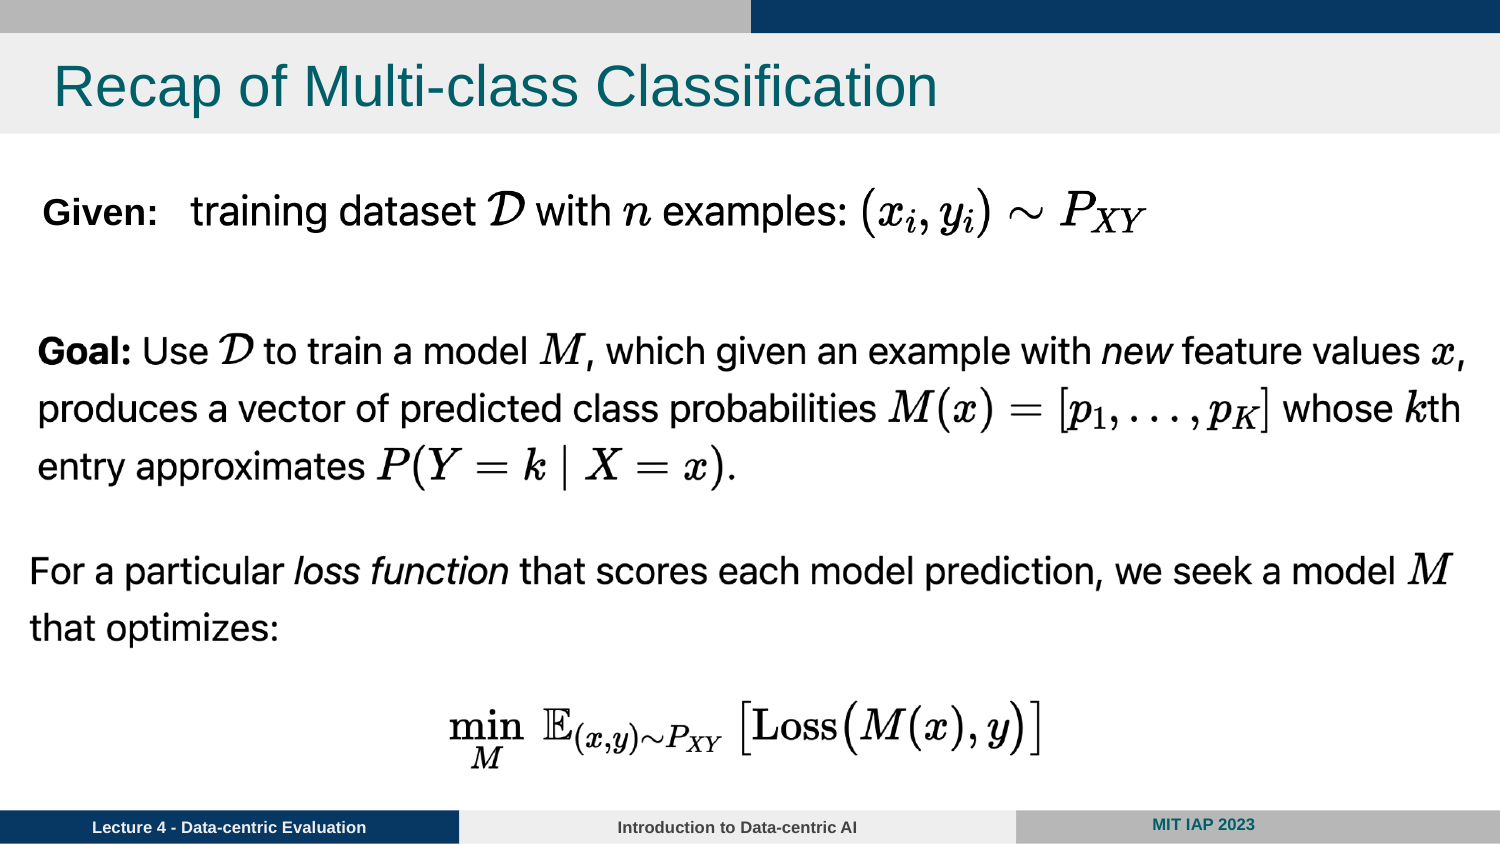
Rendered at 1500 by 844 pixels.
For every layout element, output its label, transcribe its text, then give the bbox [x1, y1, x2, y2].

title Recap of Multi-class Classification [38, 33, 1437, 134]
text_box Given: [27, 173, 182, 249]
picture [18, 321, 1481, 498]
picture [14, 548, 1461, 778]
picture [181, 178, 1154, 244]
